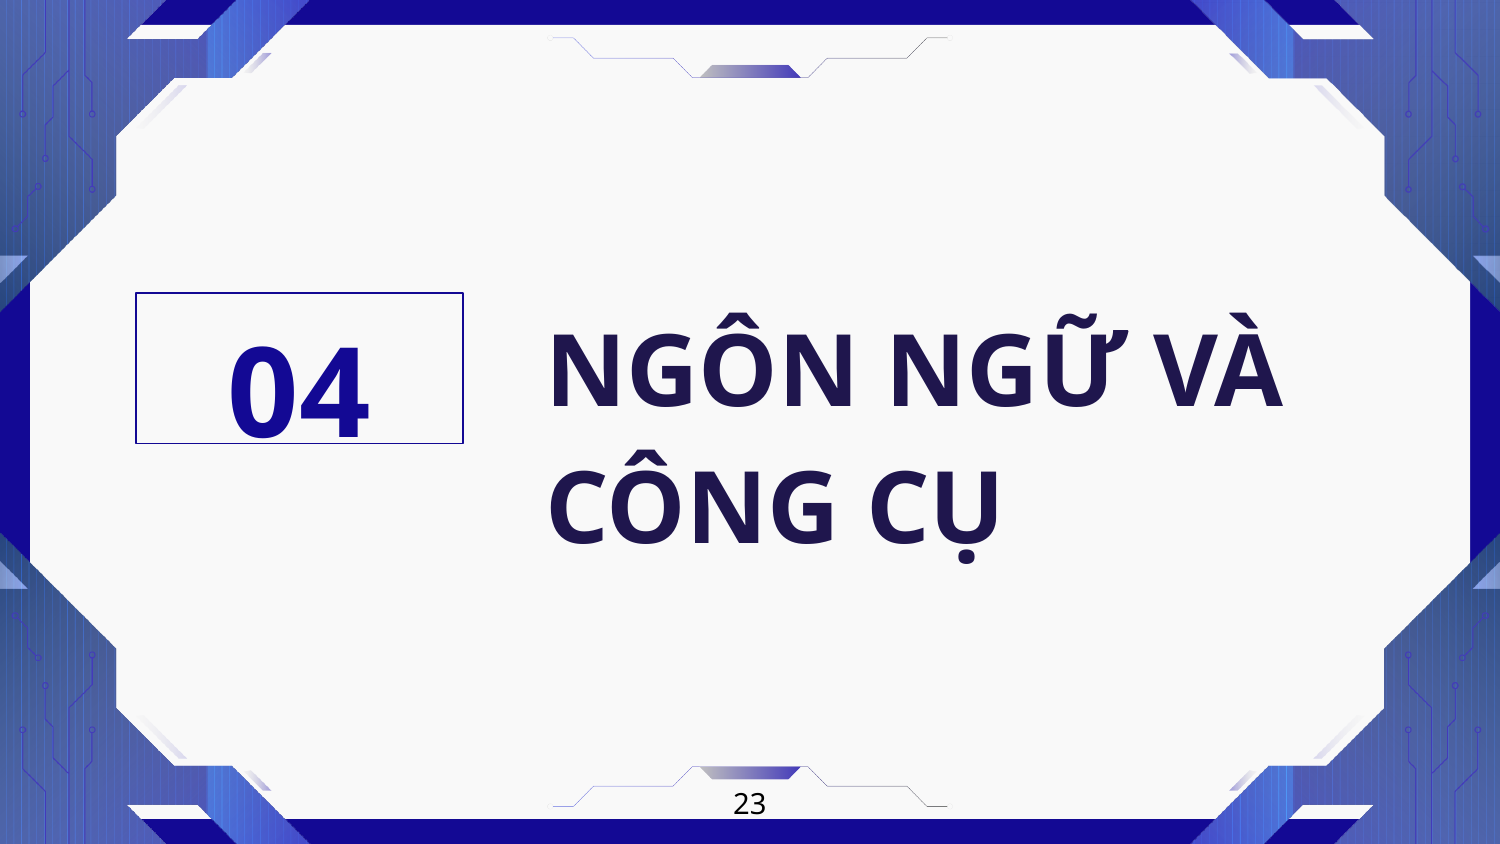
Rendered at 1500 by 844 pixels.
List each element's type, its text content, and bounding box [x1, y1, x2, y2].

picture [0, 0, 343, 324]
picture [1158, 0, 1500, 280]
title 04 [135, 292, 464, 444]
text_box NGÔN NGỮ VÀ CÔNG CỤ [530, 280, 1500, 572]
picture [547, 755, 953, 777]
picture [1157, 572, 1500, 844]
picture [0, 520, 343, 844]
slide_number 23 [525, 777, 975, 838]
picture [547, 12, 953, 89]
